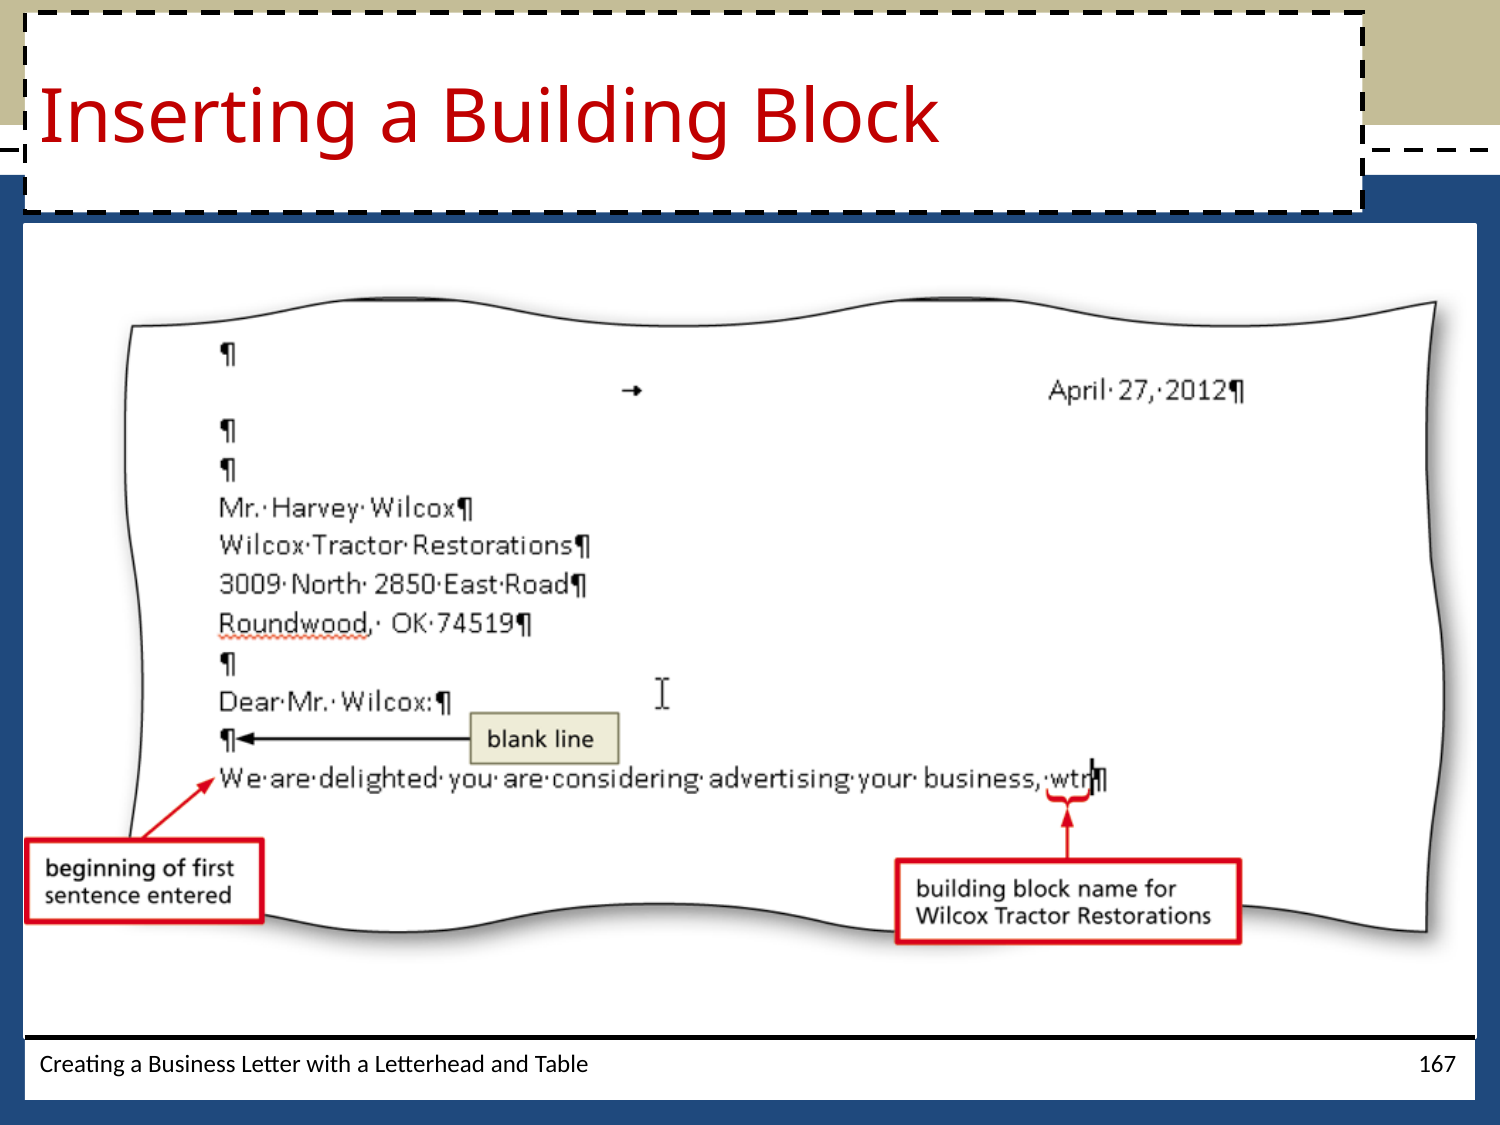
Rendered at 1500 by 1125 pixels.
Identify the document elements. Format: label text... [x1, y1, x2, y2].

title Inserting a Building Block [23, 10, 1365, 215]
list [24, 283, 1476, 964]
footer Creating a Business Letter with a Letterhead and Table [24, 1040, 1400, 1100]
slide_number 167 [1400, 1040, 1475, 1100]
